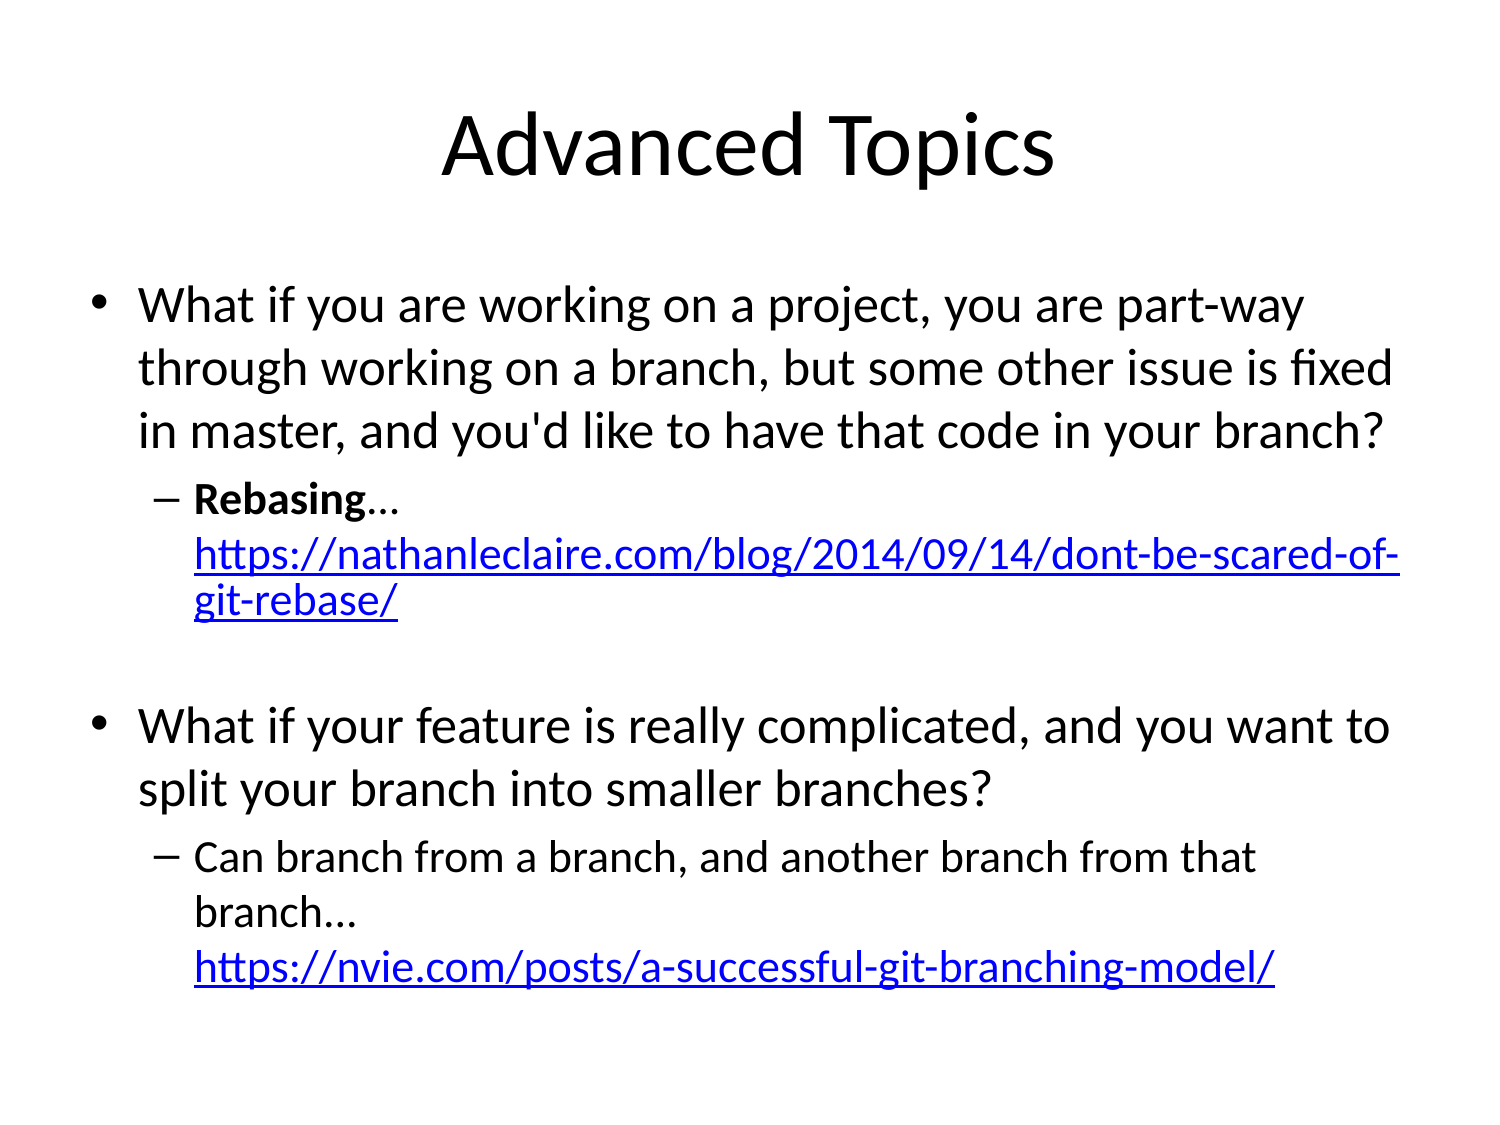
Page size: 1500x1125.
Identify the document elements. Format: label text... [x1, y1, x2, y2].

title Advanced Topics [75, 45, 1425, 233]
list What if you are working on a project, you are part-way through working on a branch, but some other issue is fixed in master, and you'd like to have that code in your branch? Rebasing...https://nathanleclaire.com/blog/2014/09/14/dont-be-scared-of-git-rebase/ What if your feature is really complicated, and you want to split your branch into smaller branches? Can branch from a branch, and another branch from that branch... https://nvie.com/posts/a-successful-git-branching-model/ [75, 262, 1425, 1005]
